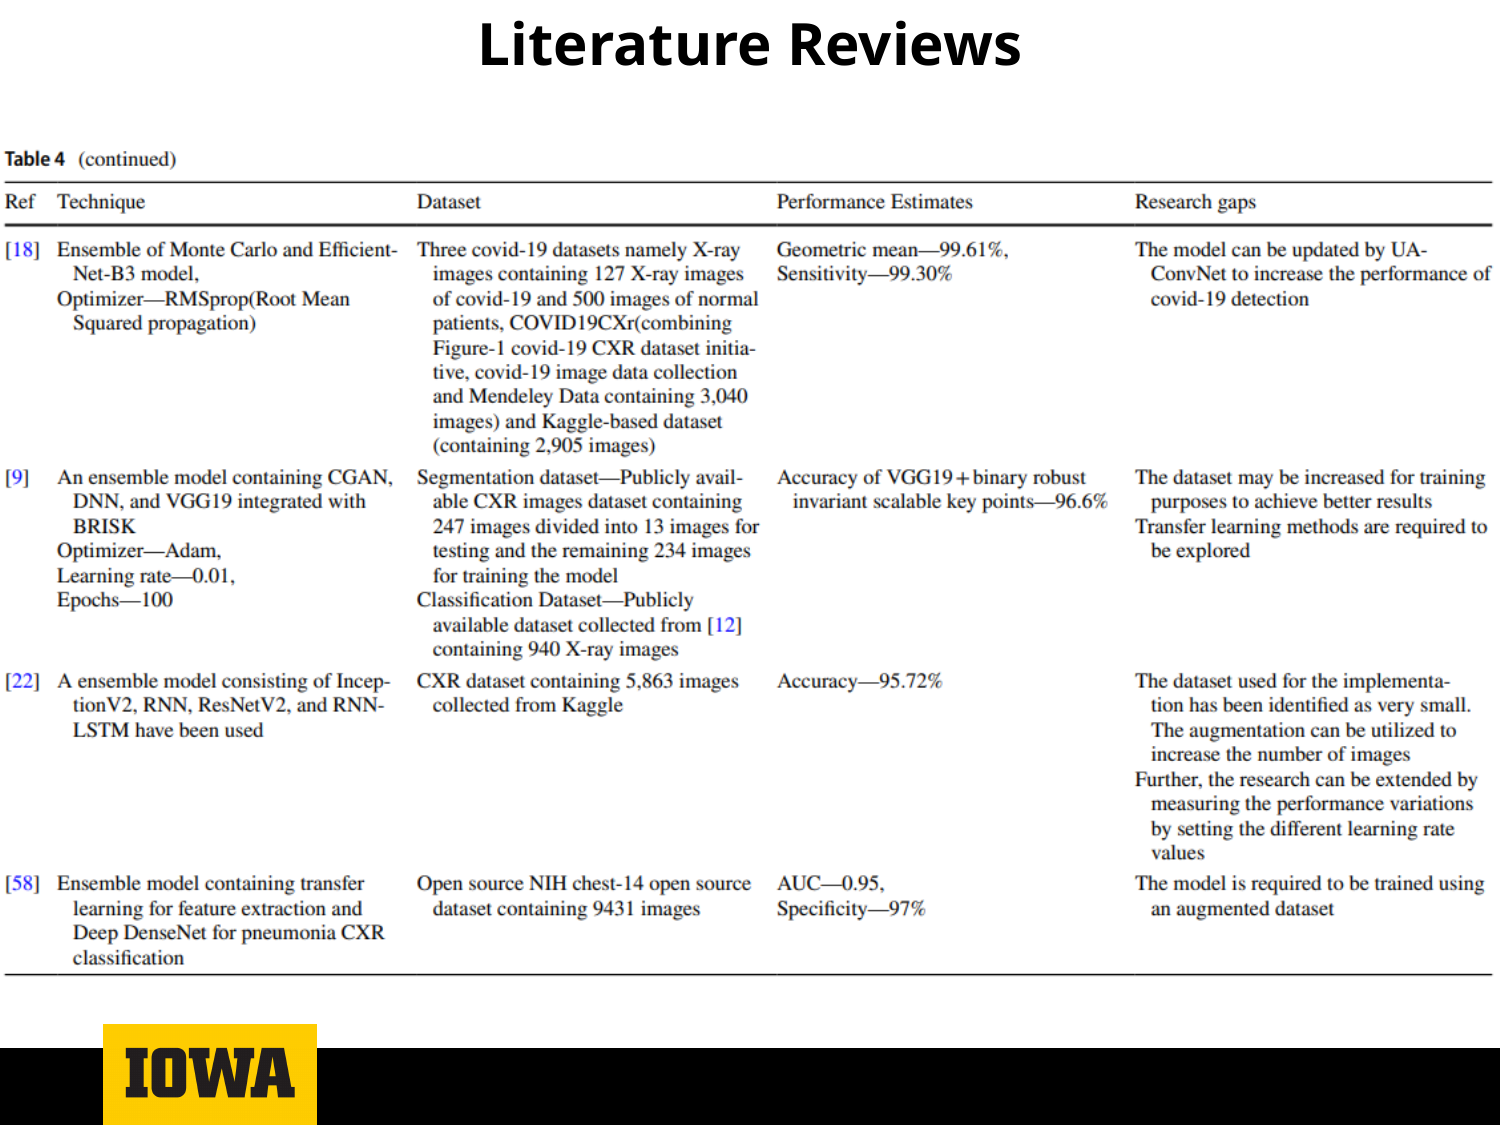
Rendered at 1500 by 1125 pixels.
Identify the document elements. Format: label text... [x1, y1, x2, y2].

picture [0, 142, 1500, 983]
picture [103, 1024, 317, 1125]
text_box Literature Reviews [463, 0, 1037, 85]
